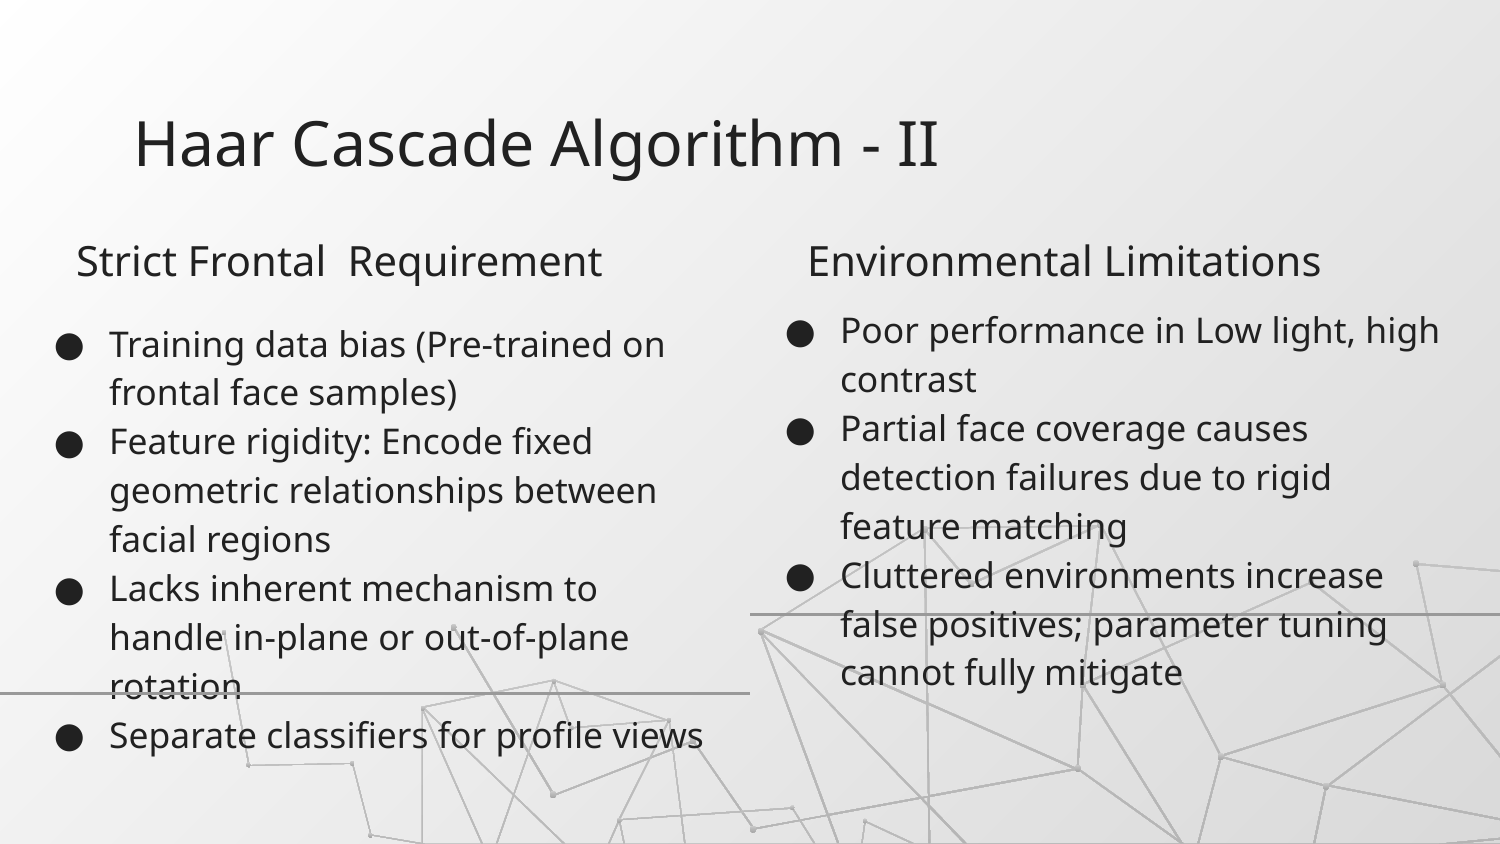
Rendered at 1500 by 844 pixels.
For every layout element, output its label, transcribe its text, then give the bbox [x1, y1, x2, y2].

list Training data bias (Pre-trained on frontal face samples) Feature rigidity: Encode fixed geometric relationships between facial regions Lacks inherent mechanism to handle in-plane or out-of-plane rotation Separate classifiers for profile views [19, 300, 734, 681]
list Poor performance in Low light, high contrast Partial face coverage causes detection failures due to rigid feature matching Cluttered environments increase false positives; parameter tuning cannot fully mitigate [750, 622, 1465, 667]
list Poor performance in Low light, high contrast Partial face coverage causes detection failures due to rigid feature matching Cluttered environments increase false positives; parameter tuning cannot fully mitigate [750, 286, 1465, 613]
title Haar Cascade Algorithm - II [118, 88, 1438, 184]
subtitle Strict Frontal Requirement [60, 217, 750, 301]
subtitle Environmental Limitations [792, 217, 1482, 301]
